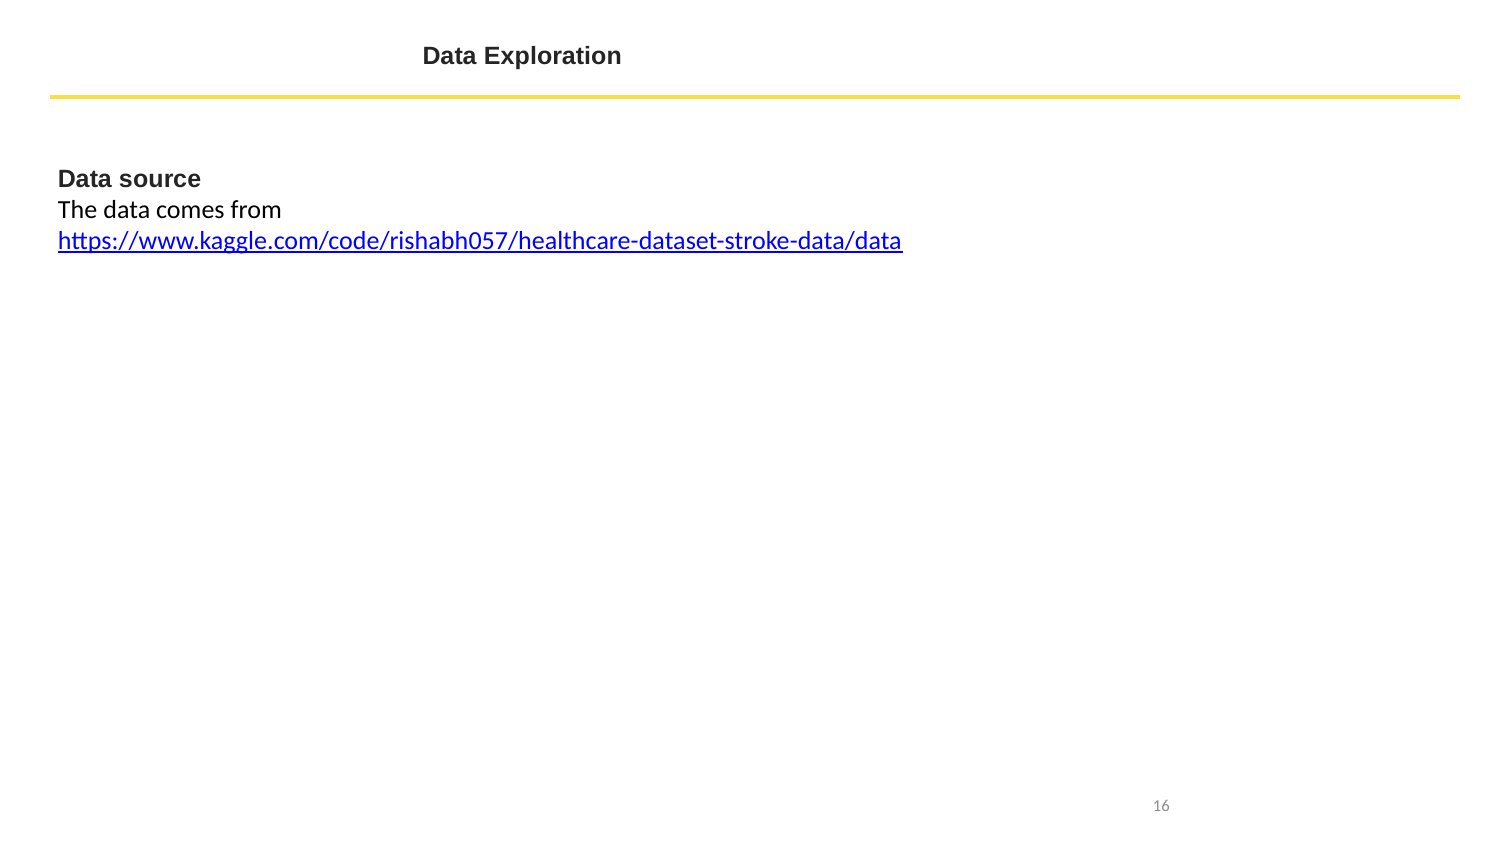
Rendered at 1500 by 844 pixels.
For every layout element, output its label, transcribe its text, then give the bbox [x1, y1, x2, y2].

text_box Data Exploration Data source The data comes from https://www.kaggle.com/code/rishabh057/healthcare-dataset-stroke-data/data [57, 39, 1316, 255]
slide_number 16 [1148, 795, 1174, 844]
